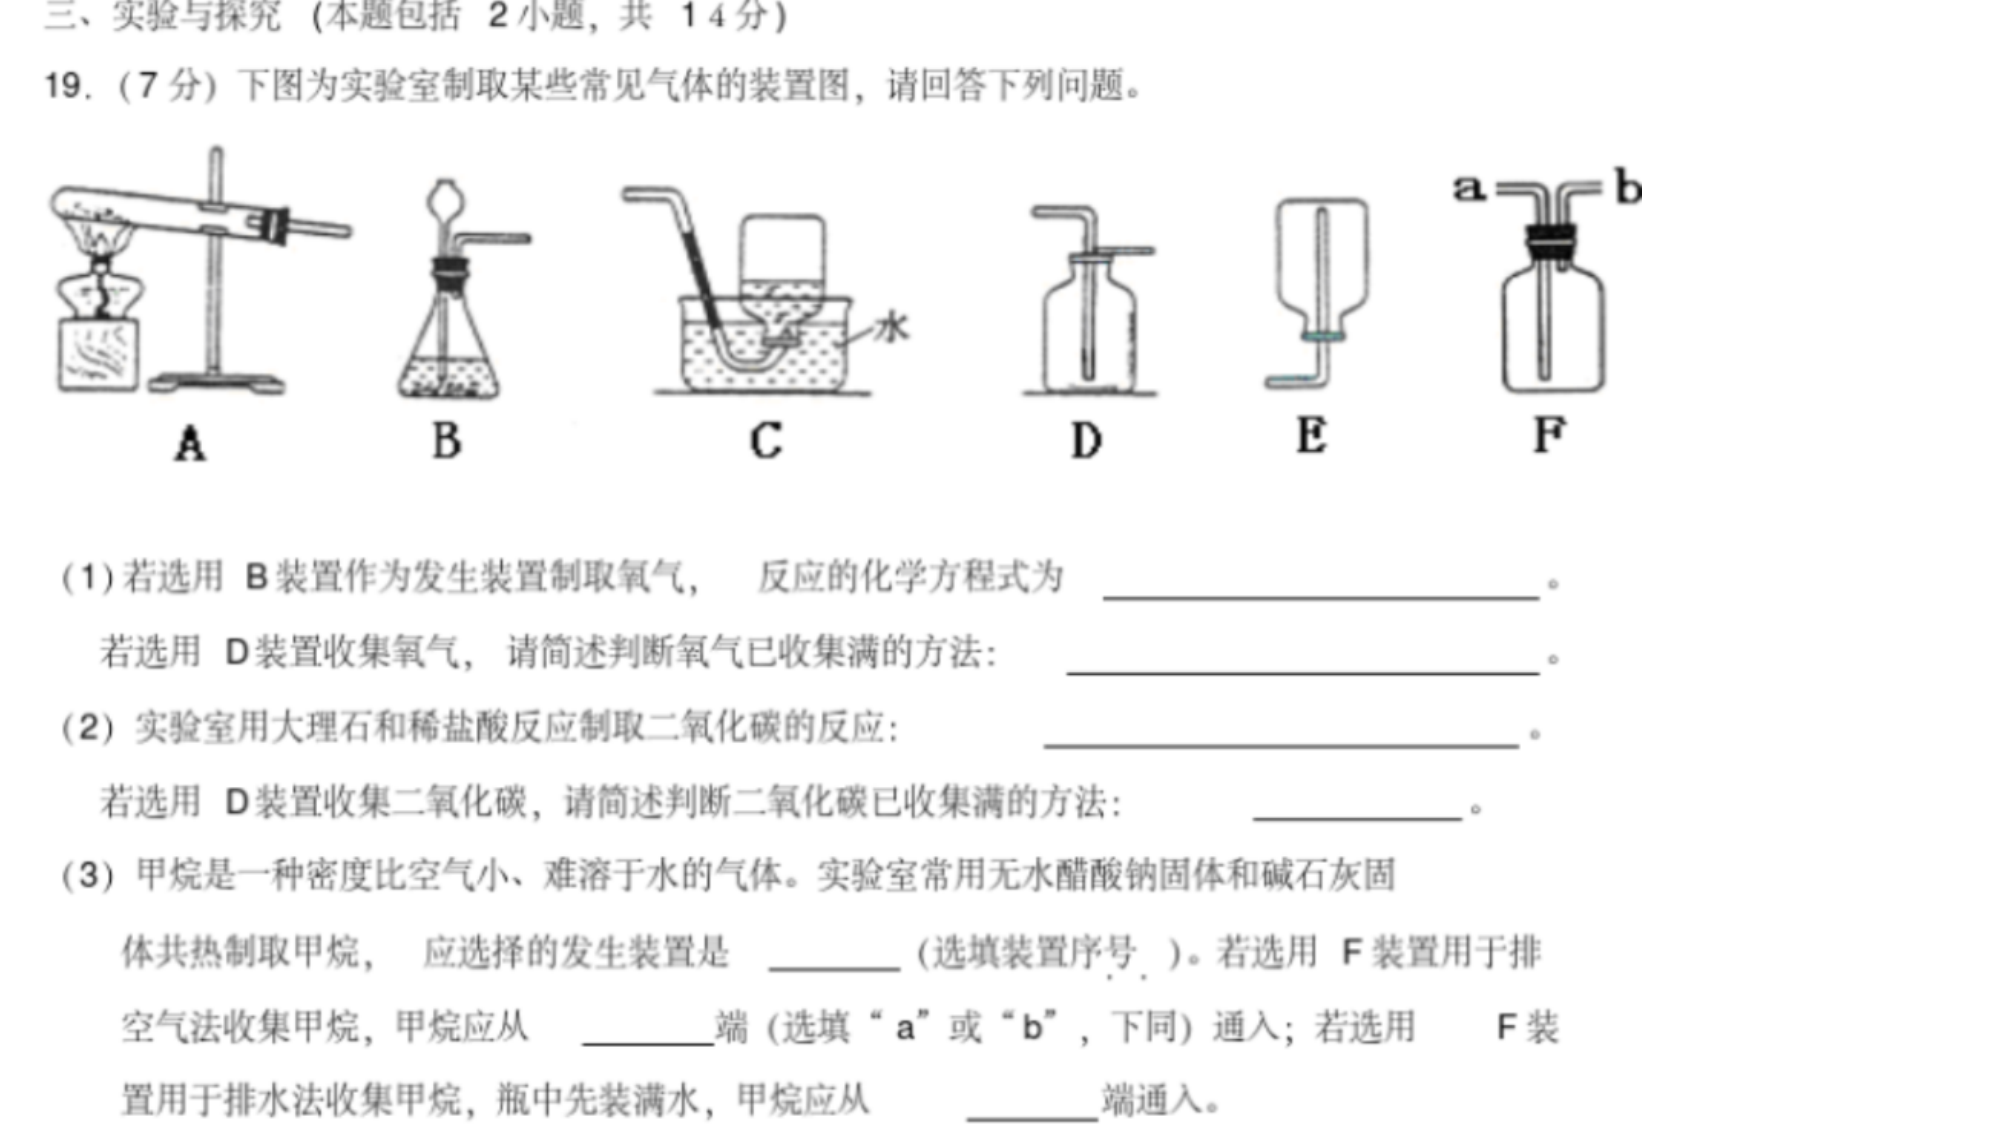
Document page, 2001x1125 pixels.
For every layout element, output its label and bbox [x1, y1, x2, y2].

picture [18, 0, 1642, 1125]
